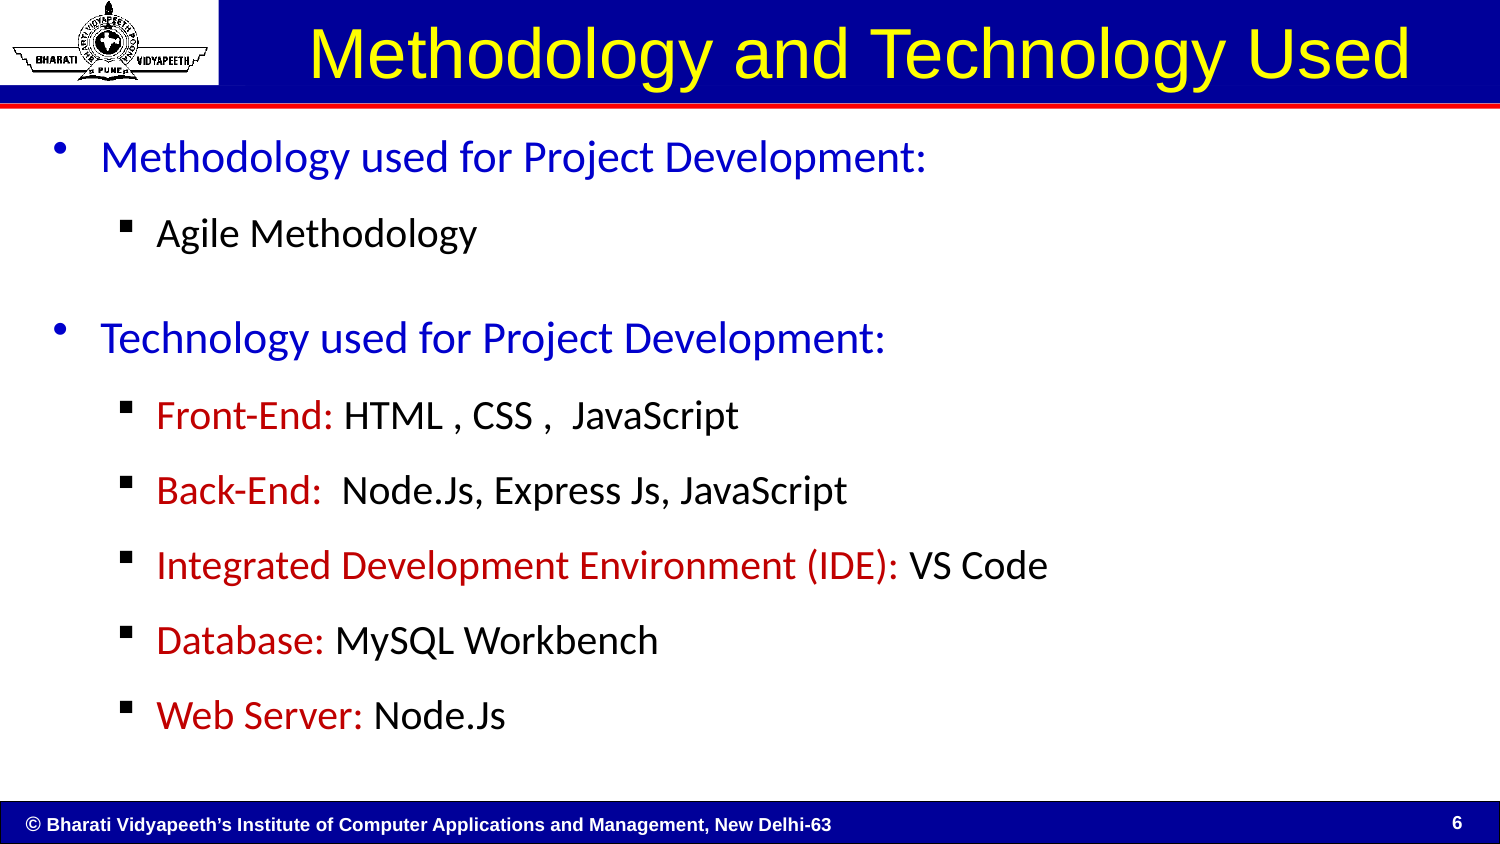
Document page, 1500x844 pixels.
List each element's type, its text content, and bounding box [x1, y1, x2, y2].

title Methodology and Technology Used [233, 1, 1488, 83]
list Methodology used for Project Development: Agile Methodology Technology used for Project Development: Front-End: HTML , CSS , JavaScript Back-End: Node.Js, Express Js, JavaScript Integrated Development Environment (IDE): VS Code Database: MySQL Workbench Web Server: Node.Js [39, 106, 1469, 802]
picture [12, 1, 208, 81]
